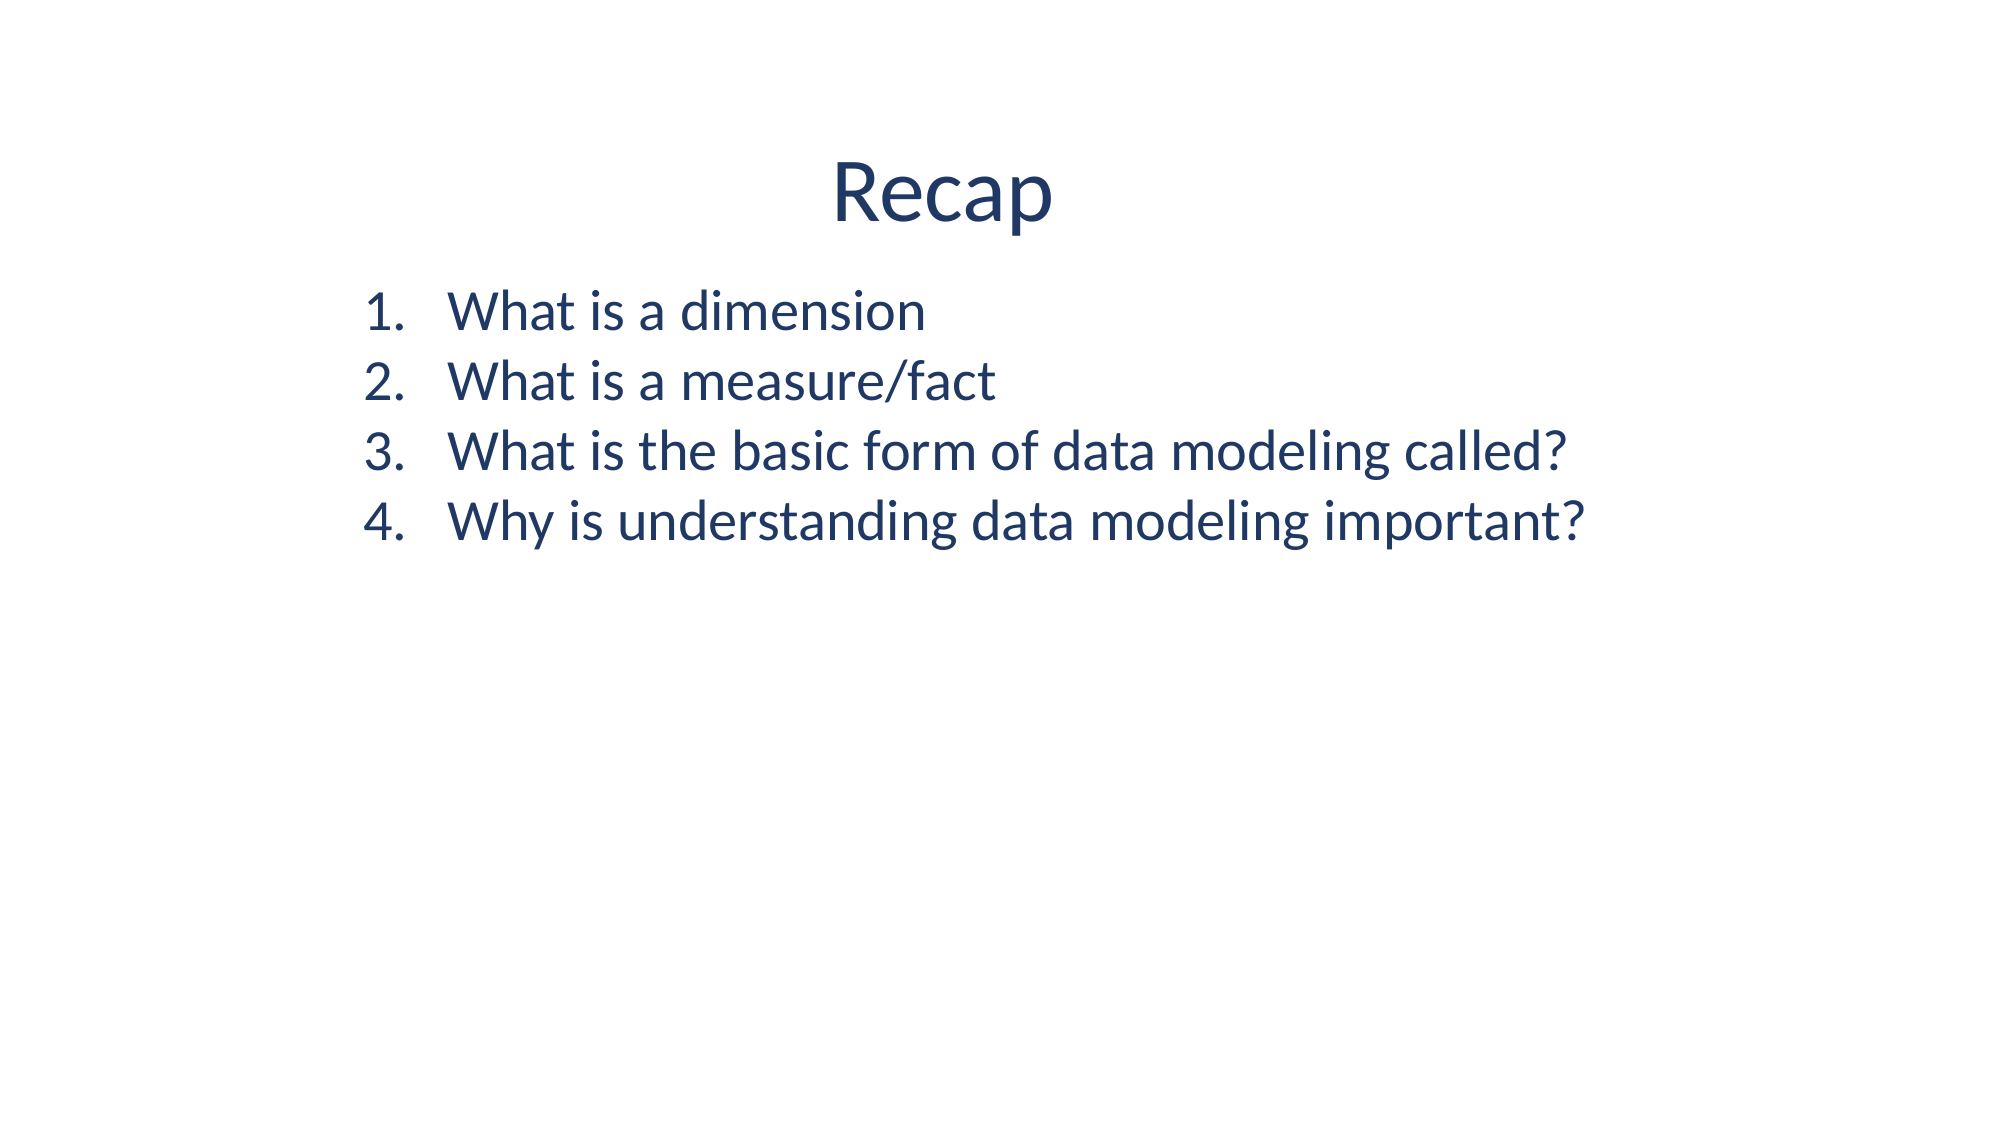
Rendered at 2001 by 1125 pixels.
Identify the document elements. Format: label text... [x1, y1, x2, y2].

text_box What is a dimension What is a measure/fact What is the basic form of data modeling called? Why is understanding data modeling important? [348, 264, 1652, 560]
text_box Recap [331, 122, 1555, 248]
